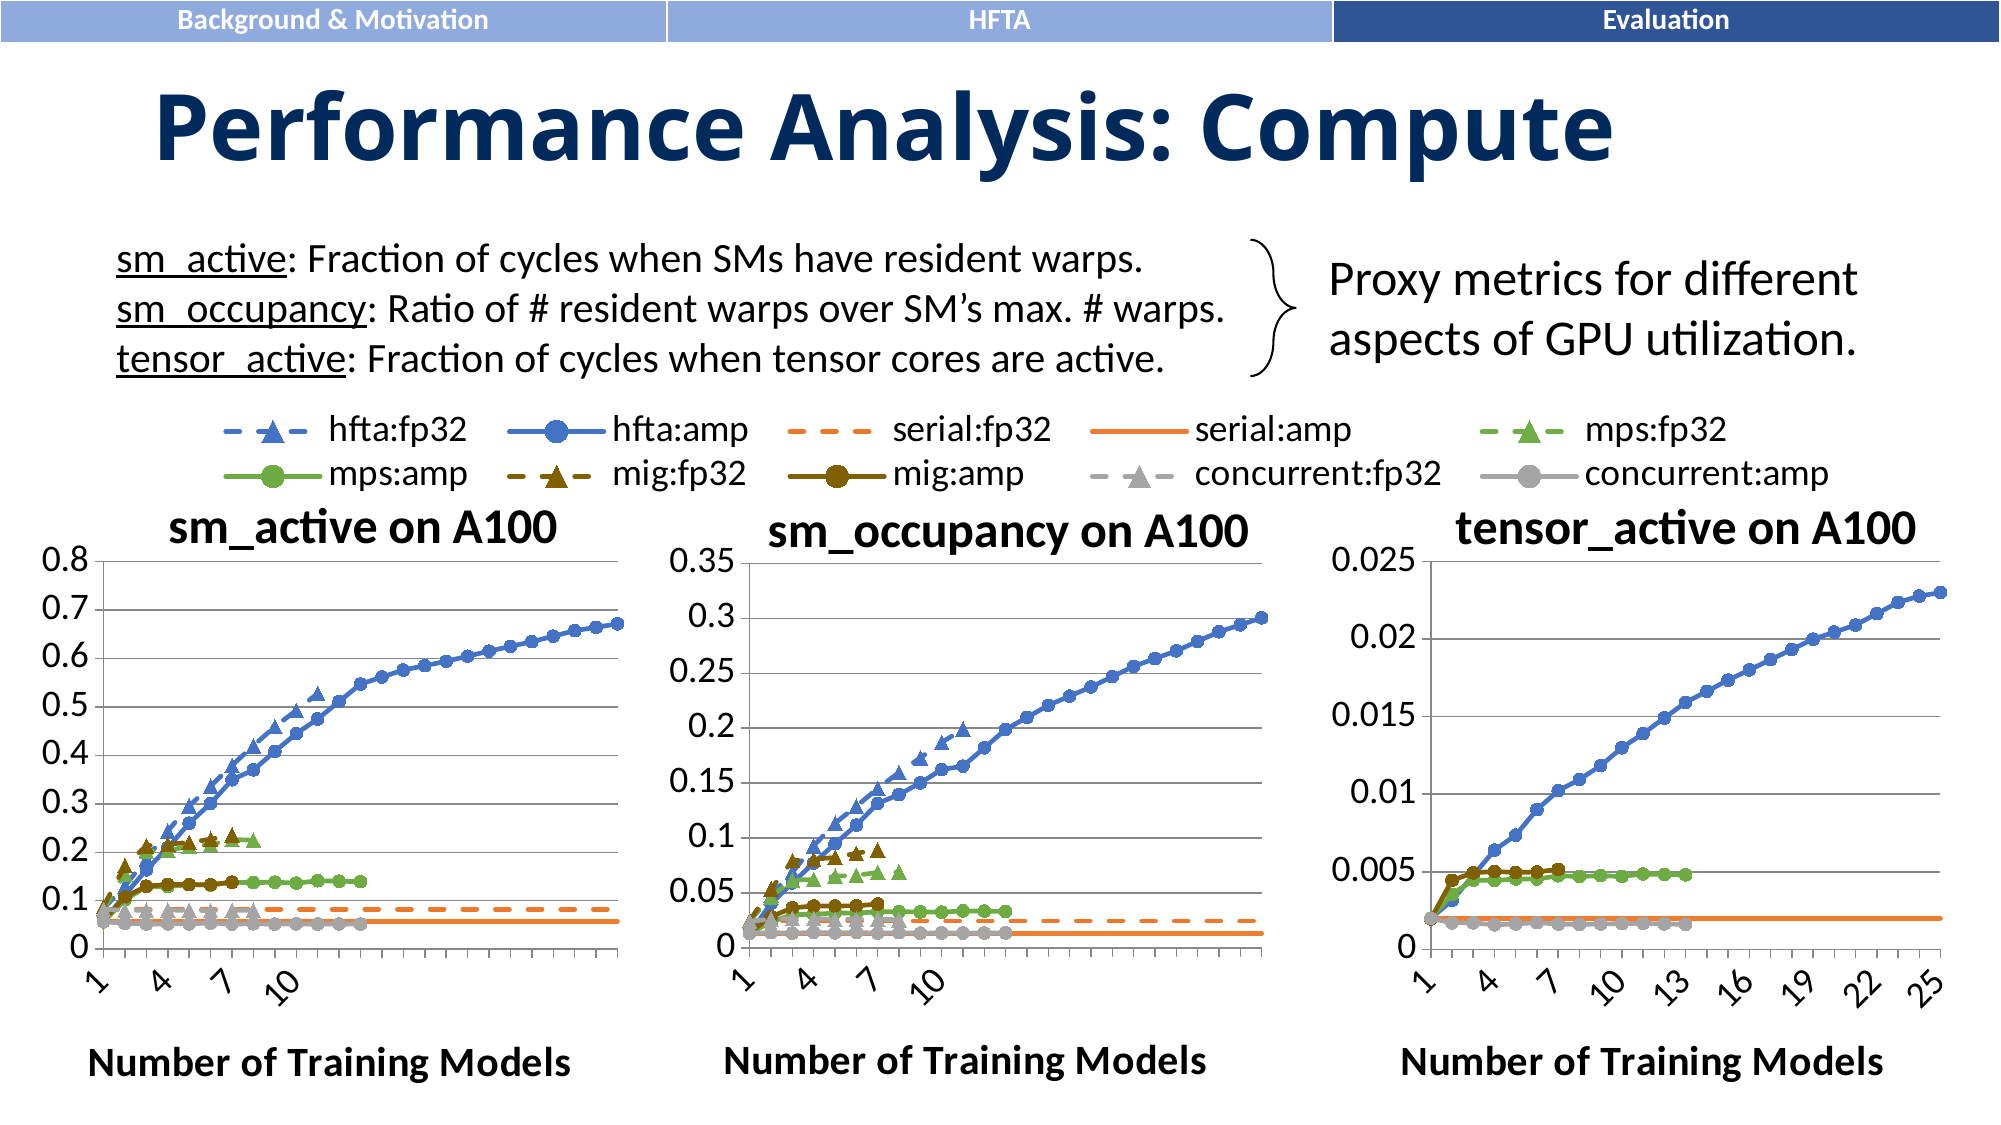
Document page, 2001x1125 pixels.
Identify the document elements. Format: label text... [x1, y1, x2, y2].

chart [0, 326, 2000, 1125]
text_box Proxy metrics for different aspects of GPU utilization. [1313, 238, 1888, 326]
title Performance Analysis: Compute [137, 22, 1863, 223]
text_box [1250, 239, 1297, 326]
text_box sm_active: Fraction of cycles when SMs have resident warps. sm_occupancy: Ratio of # resident warps over SM’s max. # warps. tensor_active: Fraction of cycles when tensor cores are active. [101, 223, 1903, 326]
